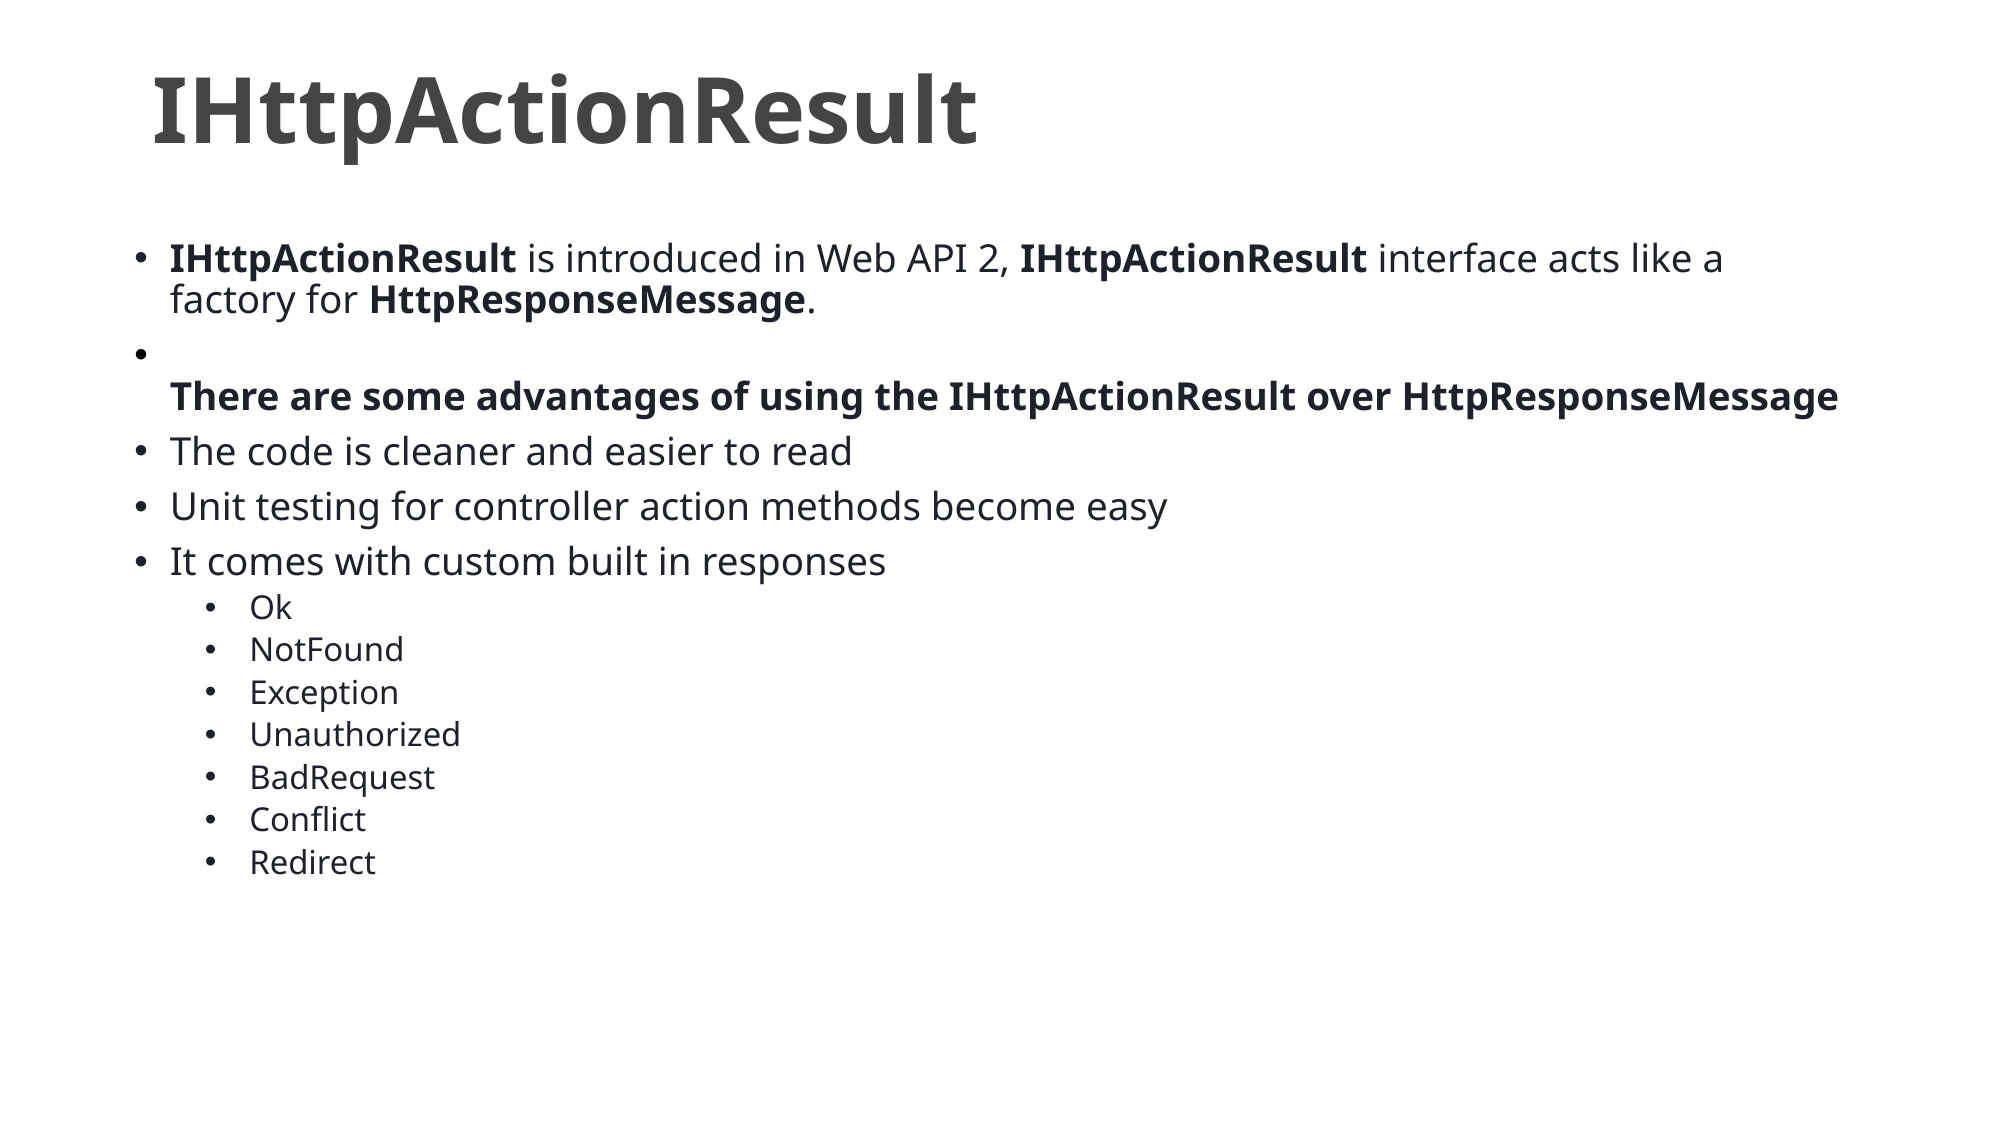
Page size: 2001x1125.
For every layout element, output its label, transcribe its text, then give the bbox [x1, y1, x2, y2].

title IHttpActionResult [137, 59, 1863, 231]
list IHttpActionResult is introduced in Web API 2, IHttpActionResult interface acts like a factory for HttpResponseMessage. There are some advantages of using the IHttpActionResult over HttpResponseMessage The code is cleaner and easier to read Unit testing for controller action methods become easy It comes with custom built in responses Ok NotFound Exception Unauthorized BadRequest Conflict Redirect [119, 231, 1863, 1014]
